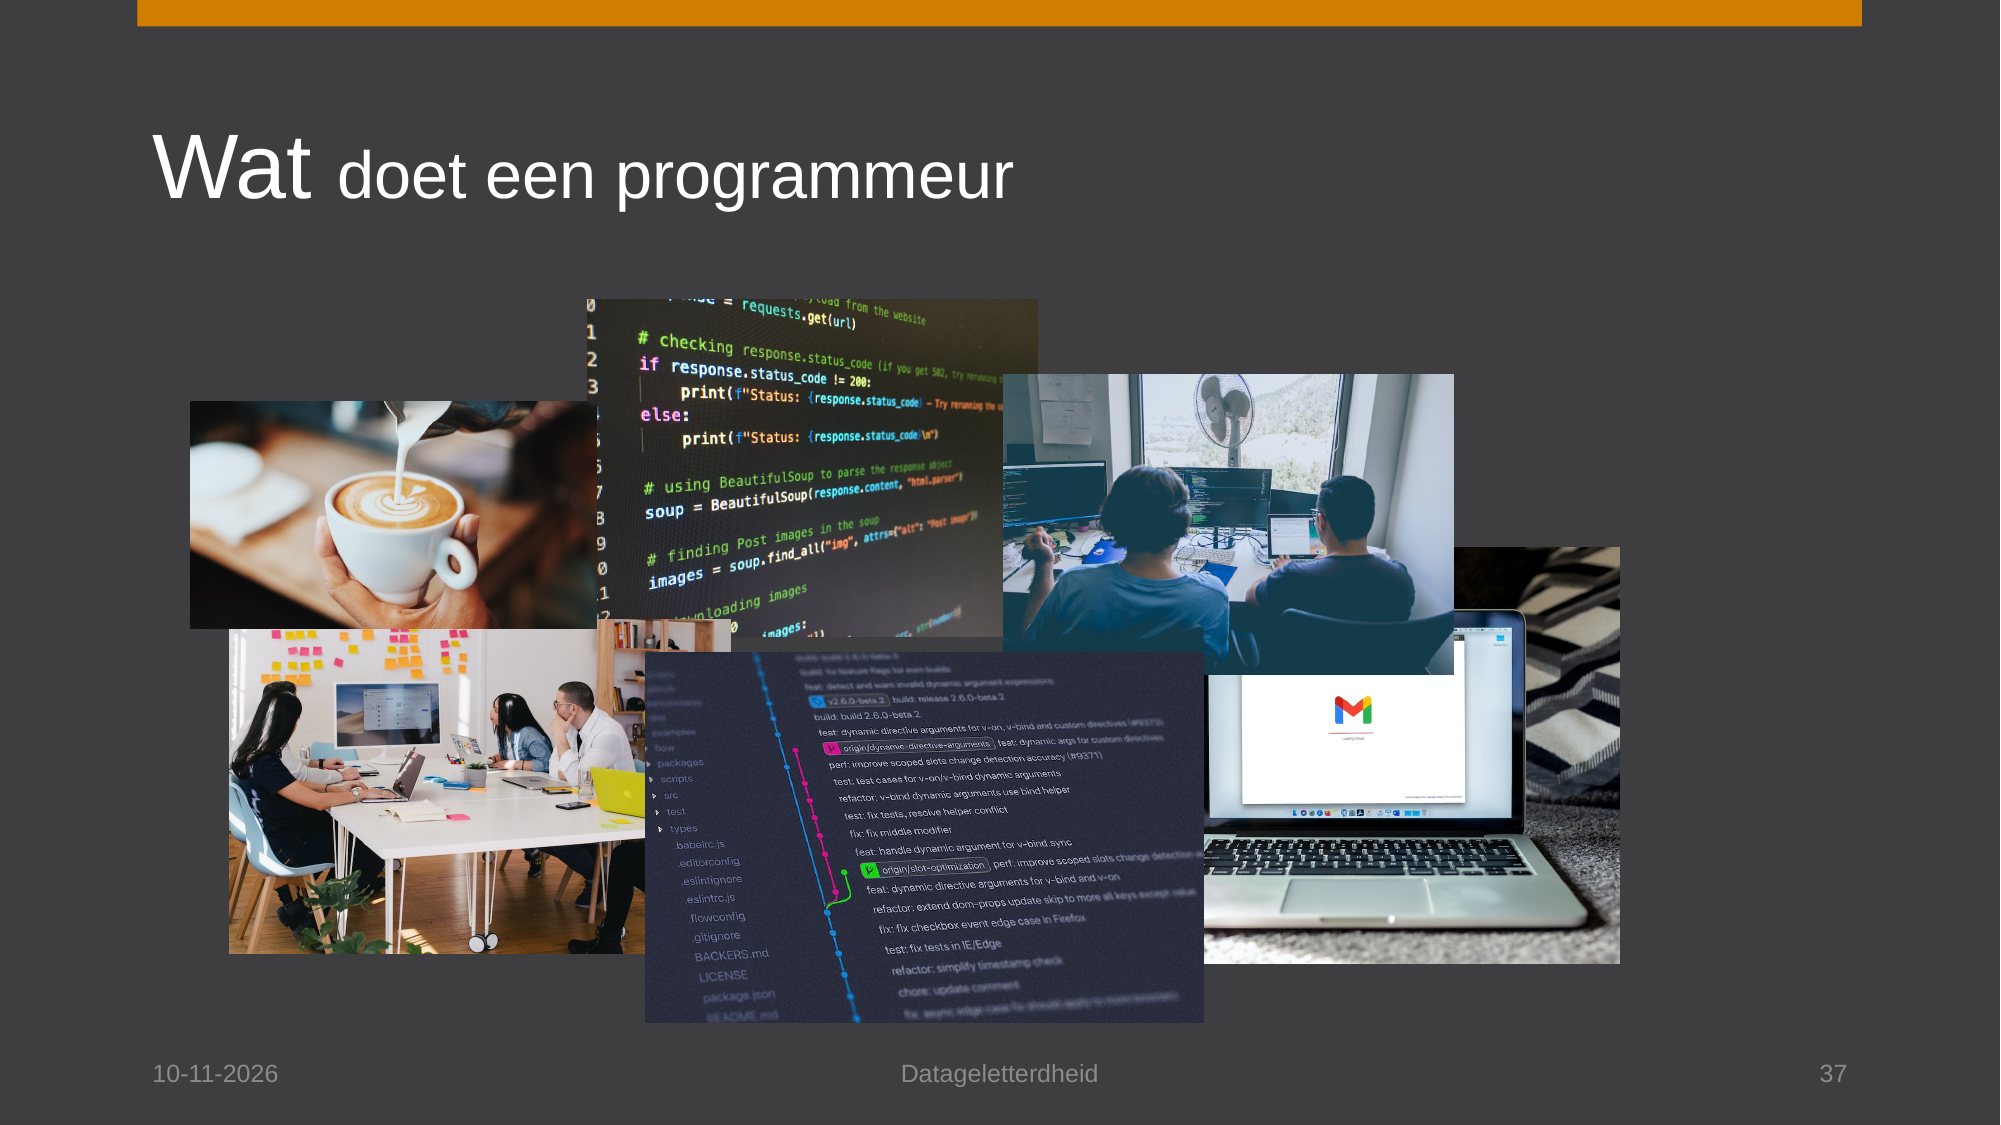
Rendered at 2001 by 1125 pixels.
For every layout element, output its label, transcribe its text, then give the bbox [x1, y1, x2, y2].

footer Datageletterdheid [662, 1042, 1338, 1103]
picture [190, 299, 1620, 1023]
slide_number 37 [1412, 1042, 1863, 1103]
title Wat doet een programmeur [137, 59, 1863, 278]
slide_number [137, 1042, 588, 1103]
